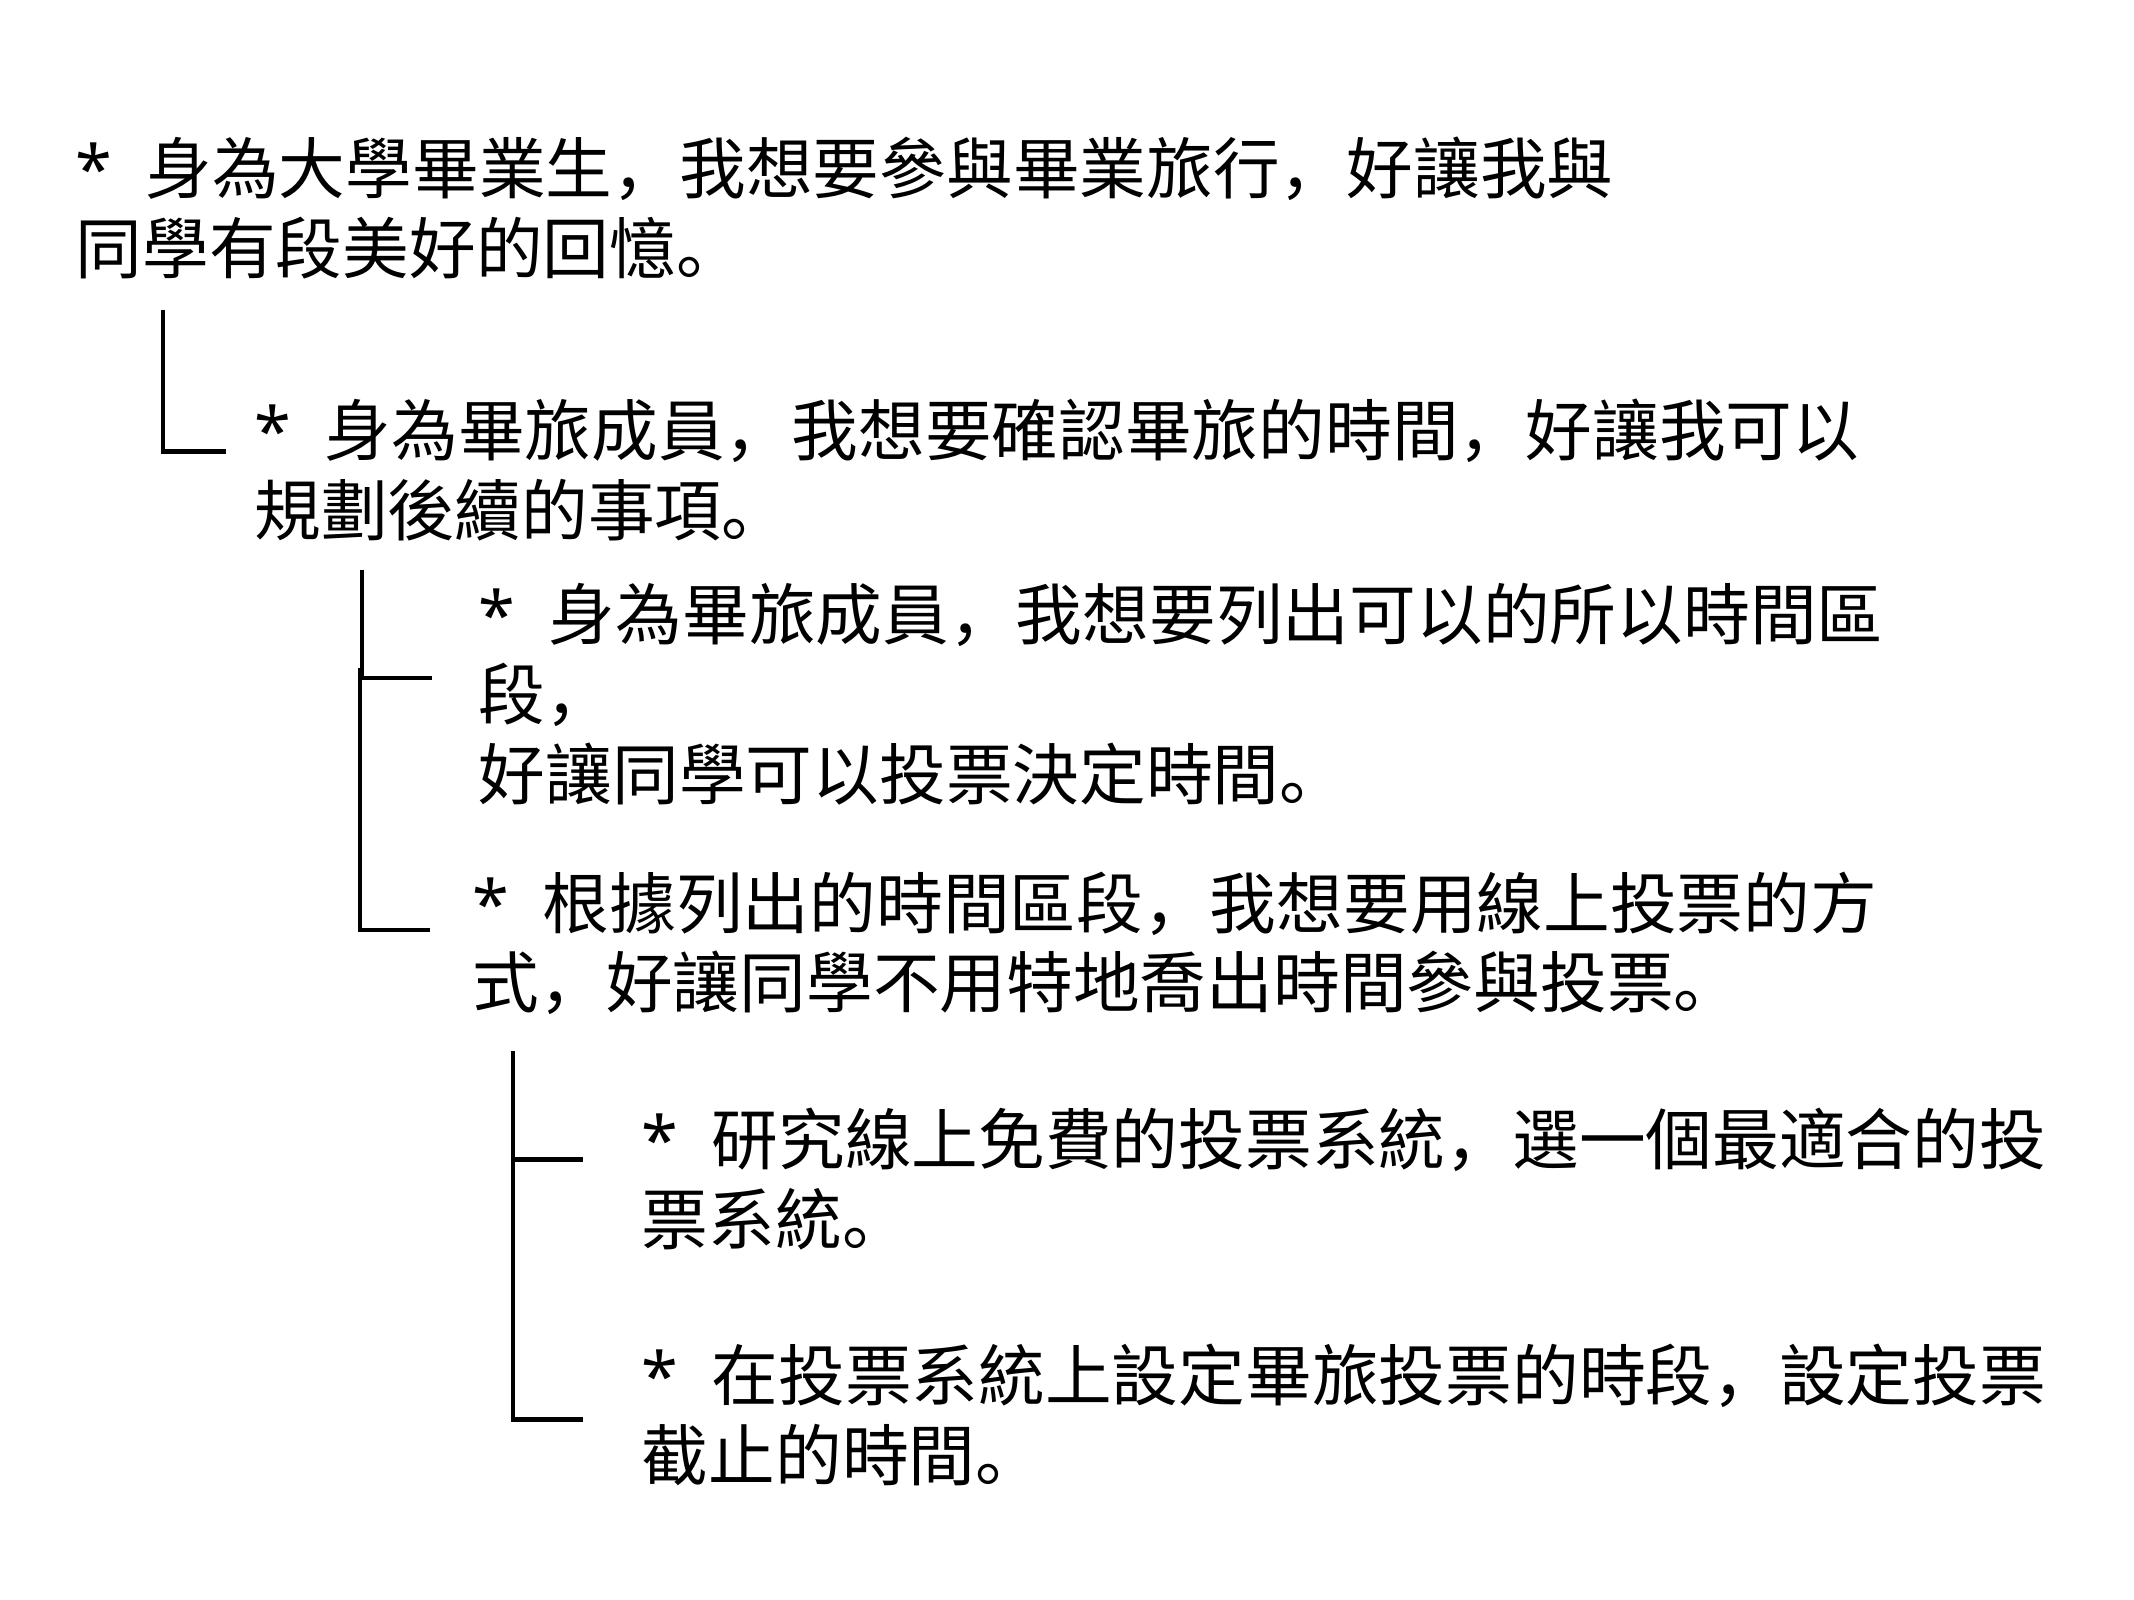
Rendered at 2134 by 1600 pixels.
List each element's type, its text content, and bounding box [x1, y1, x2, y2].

text_box * 身為畢旅成員，我想要列出可以的所以時間區段， 好讓同學可以投票決定時間。 [470, 564, 2006, 821]
text_box * 根據列出的時間區段，我想要用線上投票的方式，好讓同學不用特地喬出時間參與投票。 [464, 853, 1999, 1030]
text_box [513, 1157, 584, 1420]
text_box * 身為畢旅成員，我想要確認畢旅的時間，好讓我可以規劃後續的事項。 [246, 380, 1887, 557]
text_box * 身為大學畢業生，我想要參與畢業旅行，好讓我與同學有段美好的回憶。 [67, 118, 1689, 296]
text_box [361, 570, 432, 679]
text_box * 在投票系統上設定畢旅投票的時段，設定投票截止的時間。 [633, 1325, 2106, 1503]
text_box [163, 309, 227, 452]
text_box [359, 668, 431, 930]
text_box [513, 1051, 584, 1160]
text_box * 研究線上免費的投票系統，選一個最適合的投票系統。 [633, 1089, 2106, 1266]
